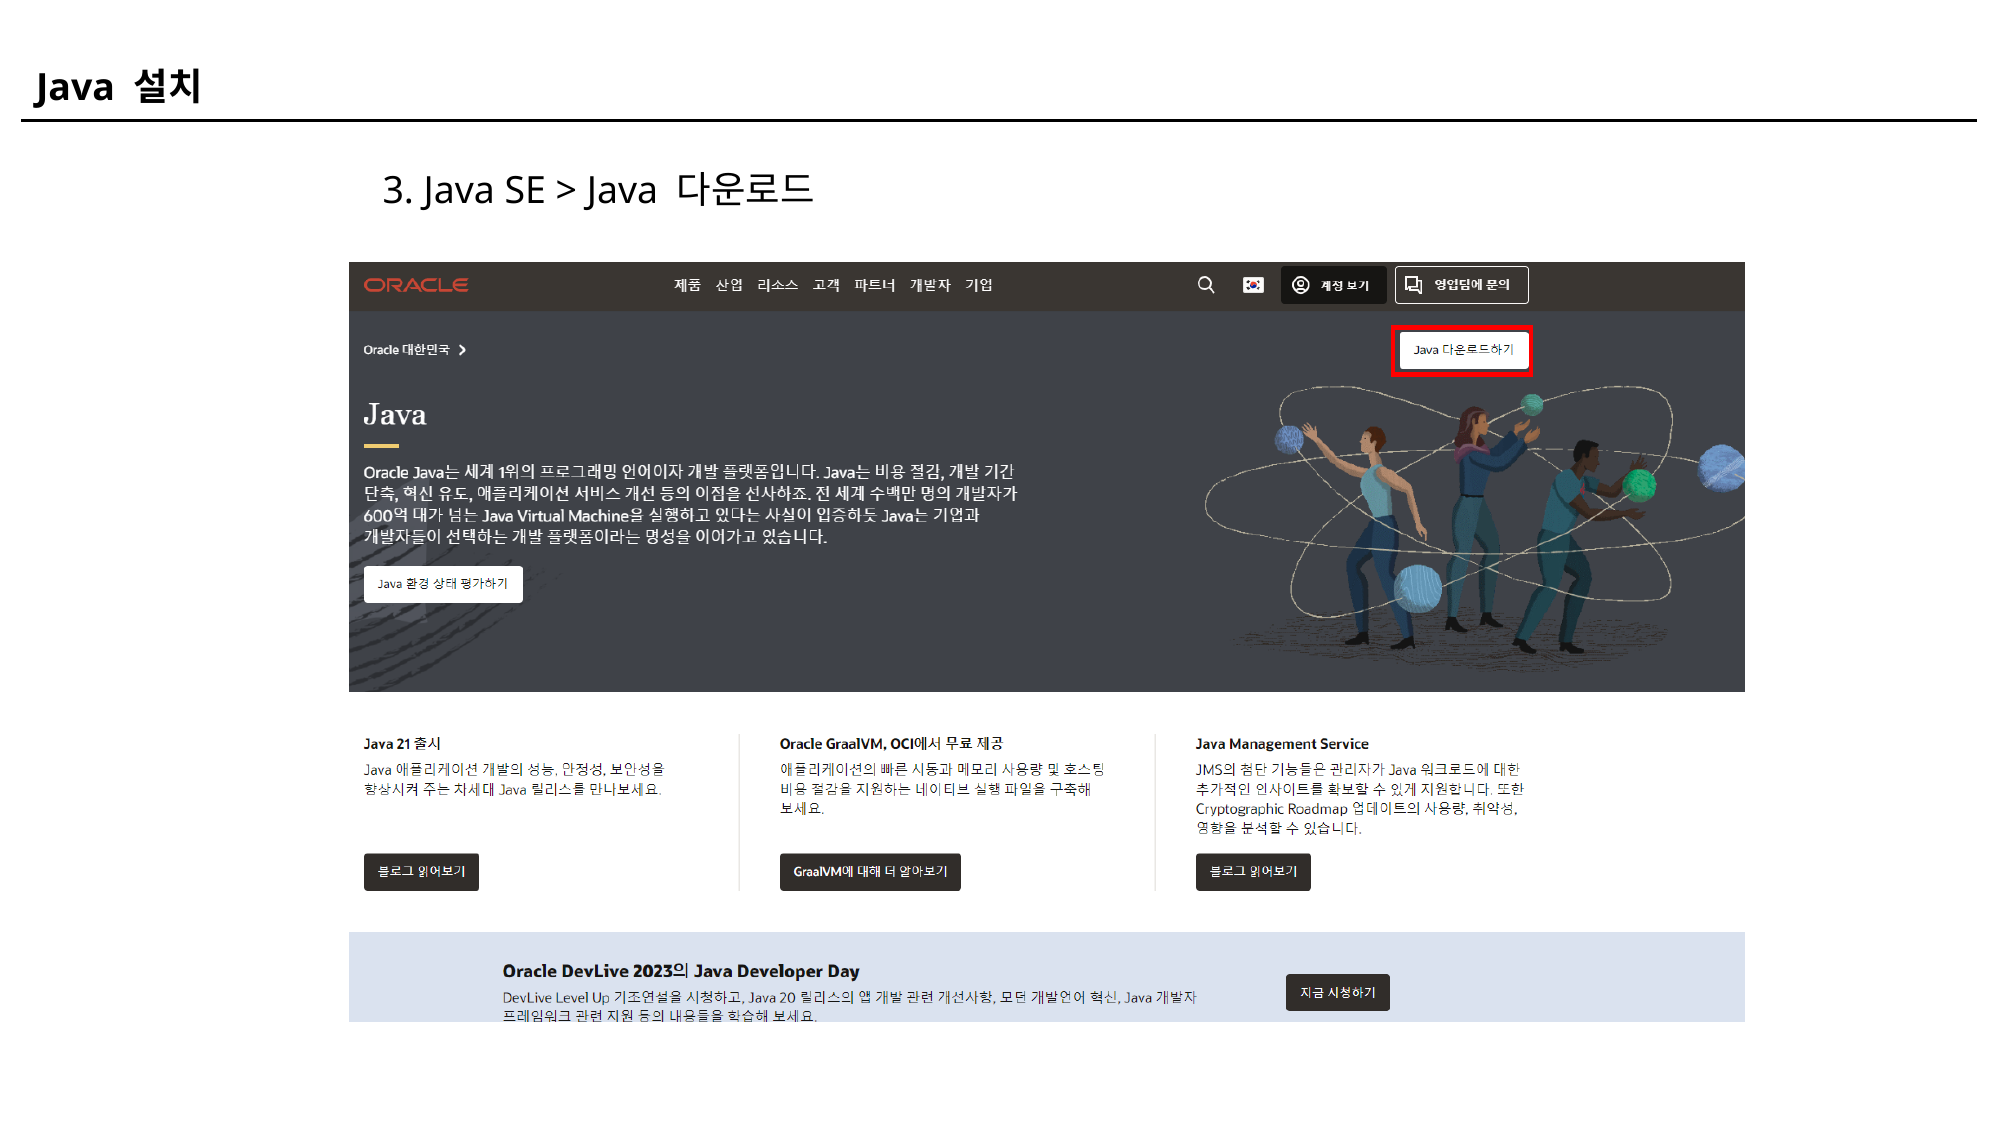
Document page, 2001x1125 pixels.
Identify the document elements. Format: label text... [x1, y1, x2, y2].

text_box 3. Java SE > Java 다운로드 [367, 159, 830, 219]
picture [349, 262, 1745, 1022]
text_box Java 설치 [21, 55, 1978, 116]
